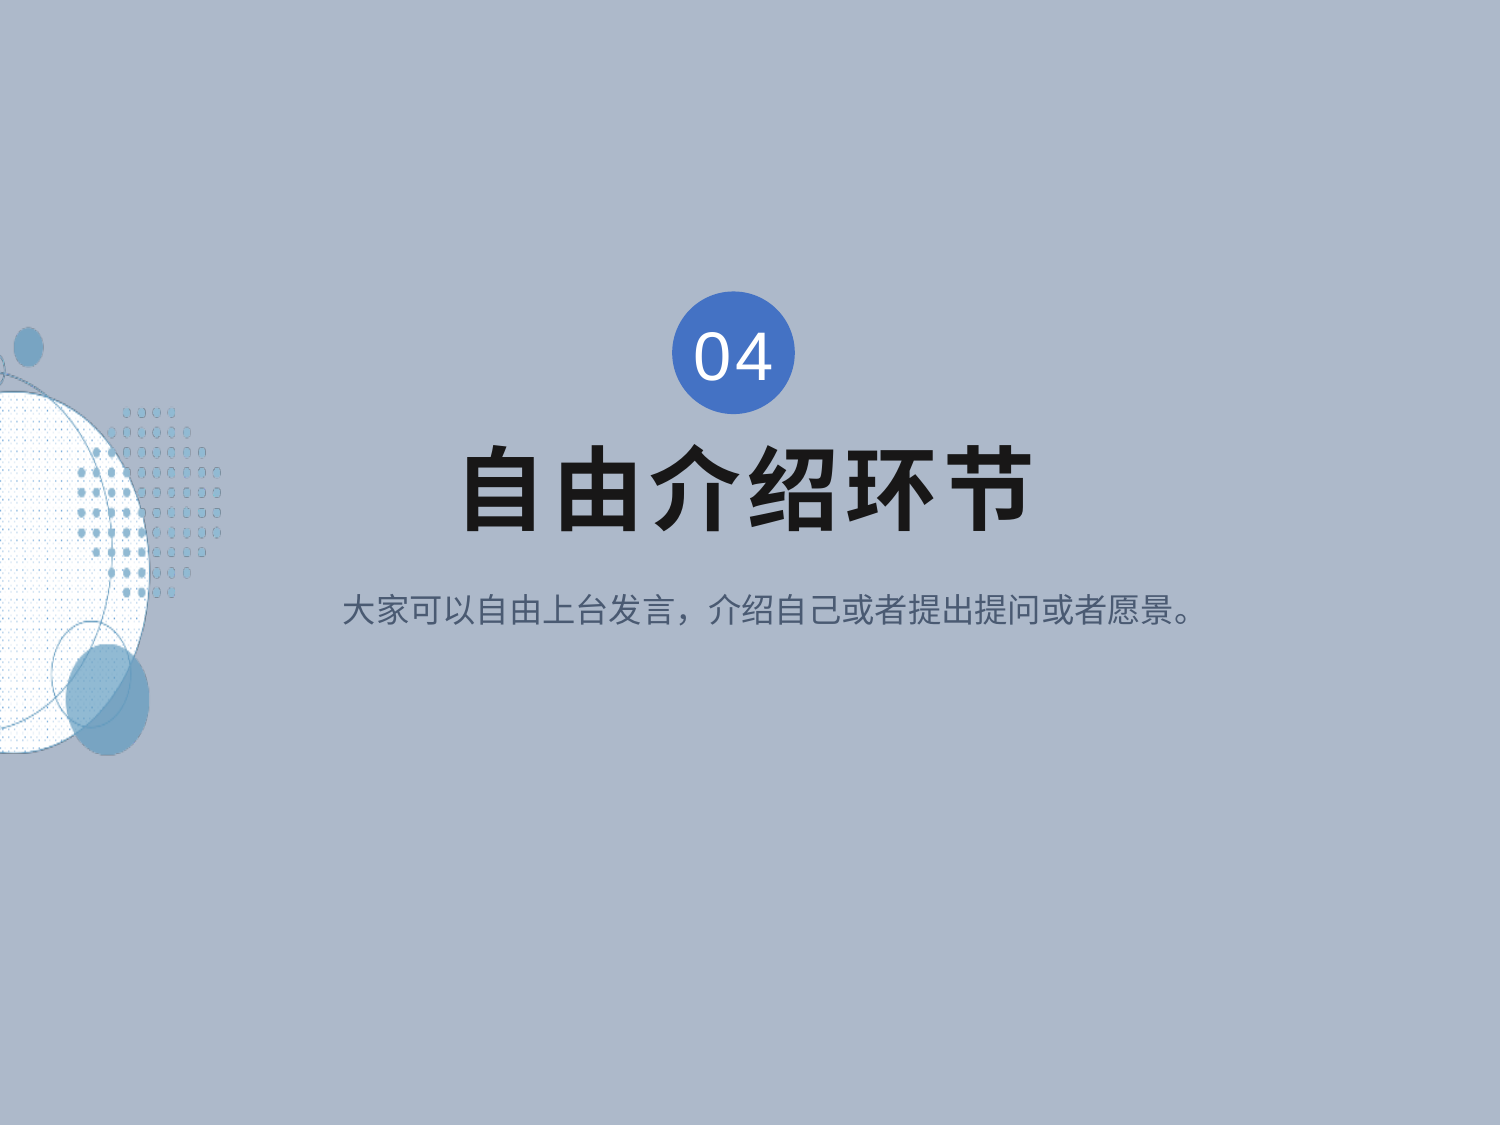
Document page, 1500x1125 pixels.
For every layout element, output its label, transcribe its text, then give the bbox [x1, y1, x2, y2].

text_box 大家可以自由上台发言，介绍自己或者提出提问或者愿景。 [328, 582, 1223, 637]
text_box 04 [666, 296, 801, 410]
picture [0, 229, 445, 896]
text_box [707, 290, 760, 296]
text_box [708, 410, 759, 416]
title 自由介绍环节 [390, 438, 1101, 542]
